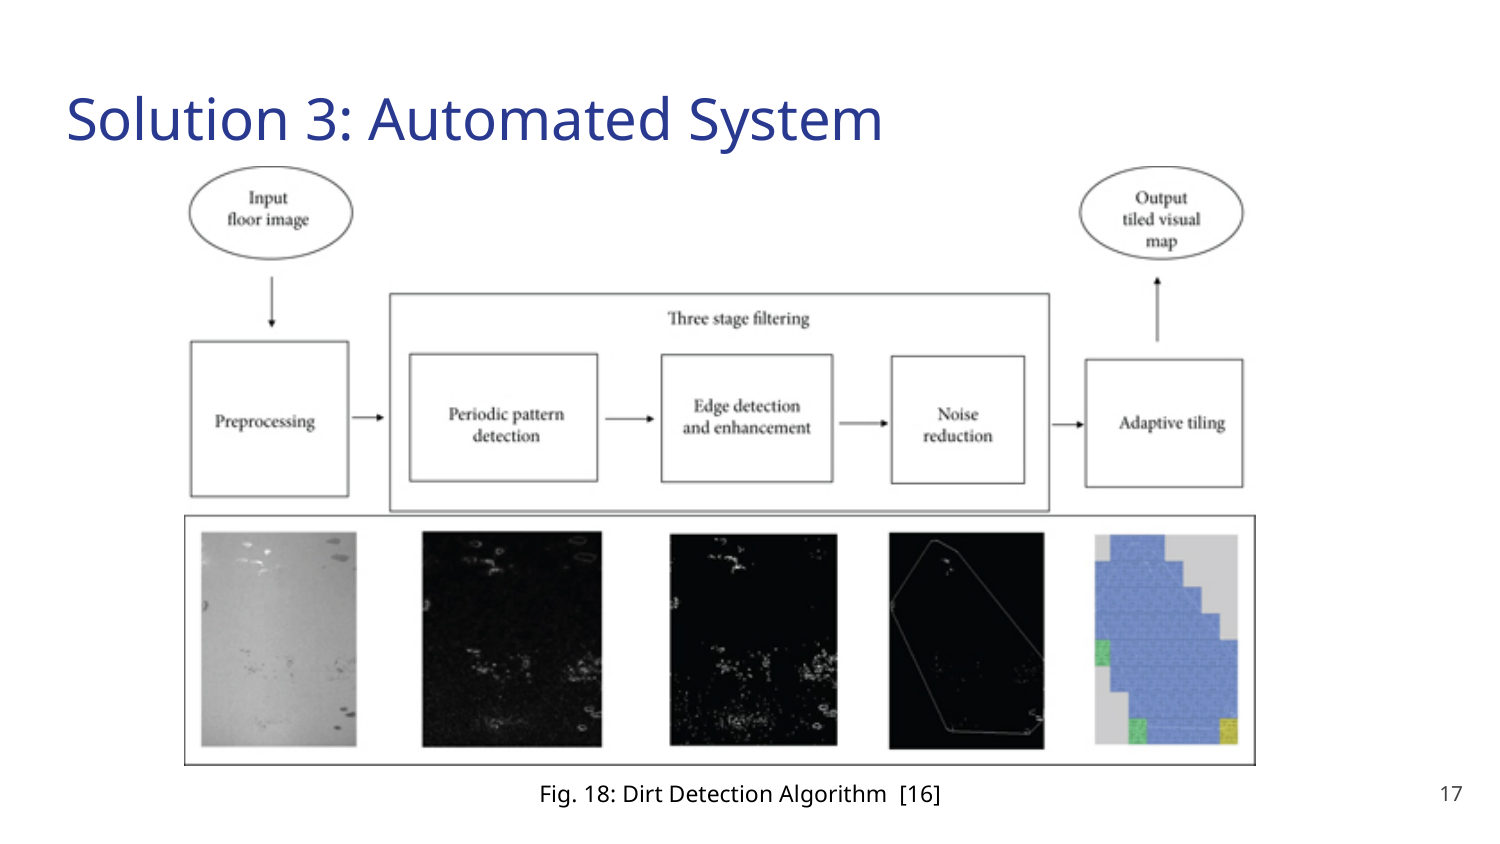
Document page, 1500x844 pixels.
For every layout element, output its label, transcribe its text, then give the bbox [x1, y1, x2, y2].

picture [183, 166, 1256, 766]
text_box Fig. 18: Dirt Detection Algorithm [16] [524, 774, 1067, 822]
title Solution 3: Automated System [51, 67, 1449, 167]
slide_number ‹#› [1387, 762, 1478, 828]
